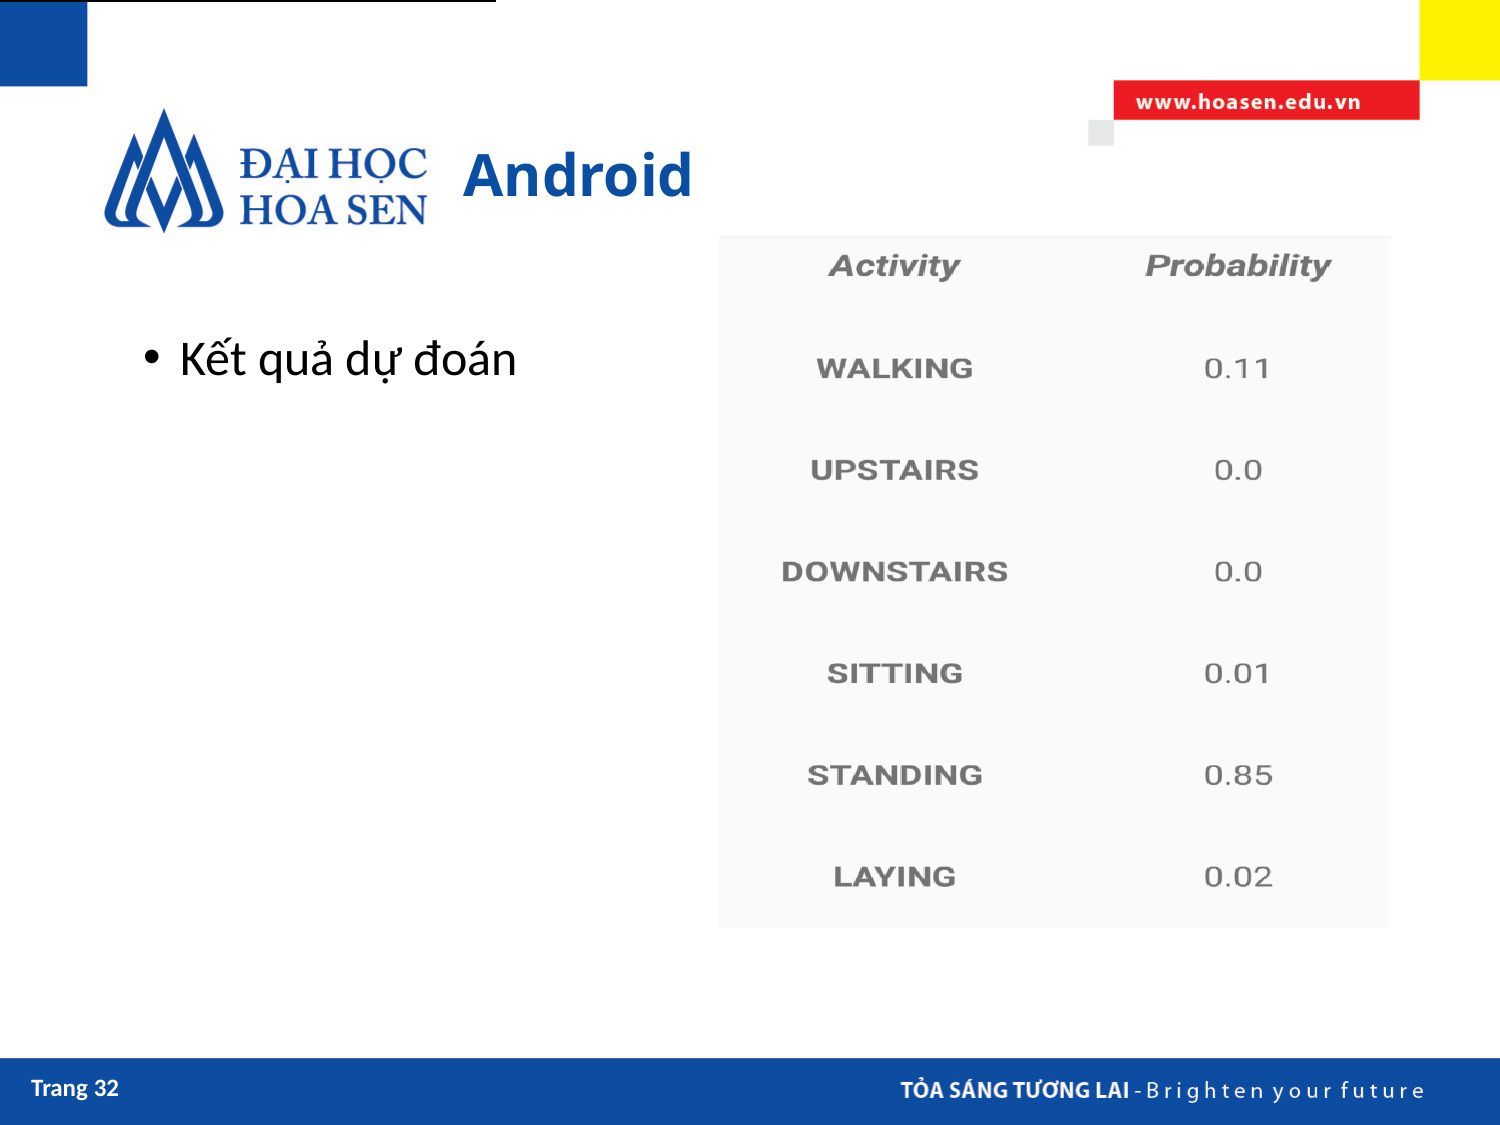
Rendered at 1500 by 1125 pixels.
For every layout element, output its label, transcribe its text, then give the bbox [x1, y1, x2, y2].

slide_number Trang 32 [0, 1056, 135, 1117]
text_box Kết quả dự đoán [128, 324, 748, 1039]
picture [0, 0, 1500, 1125]
title Android [448, 96, 1391, 260]
